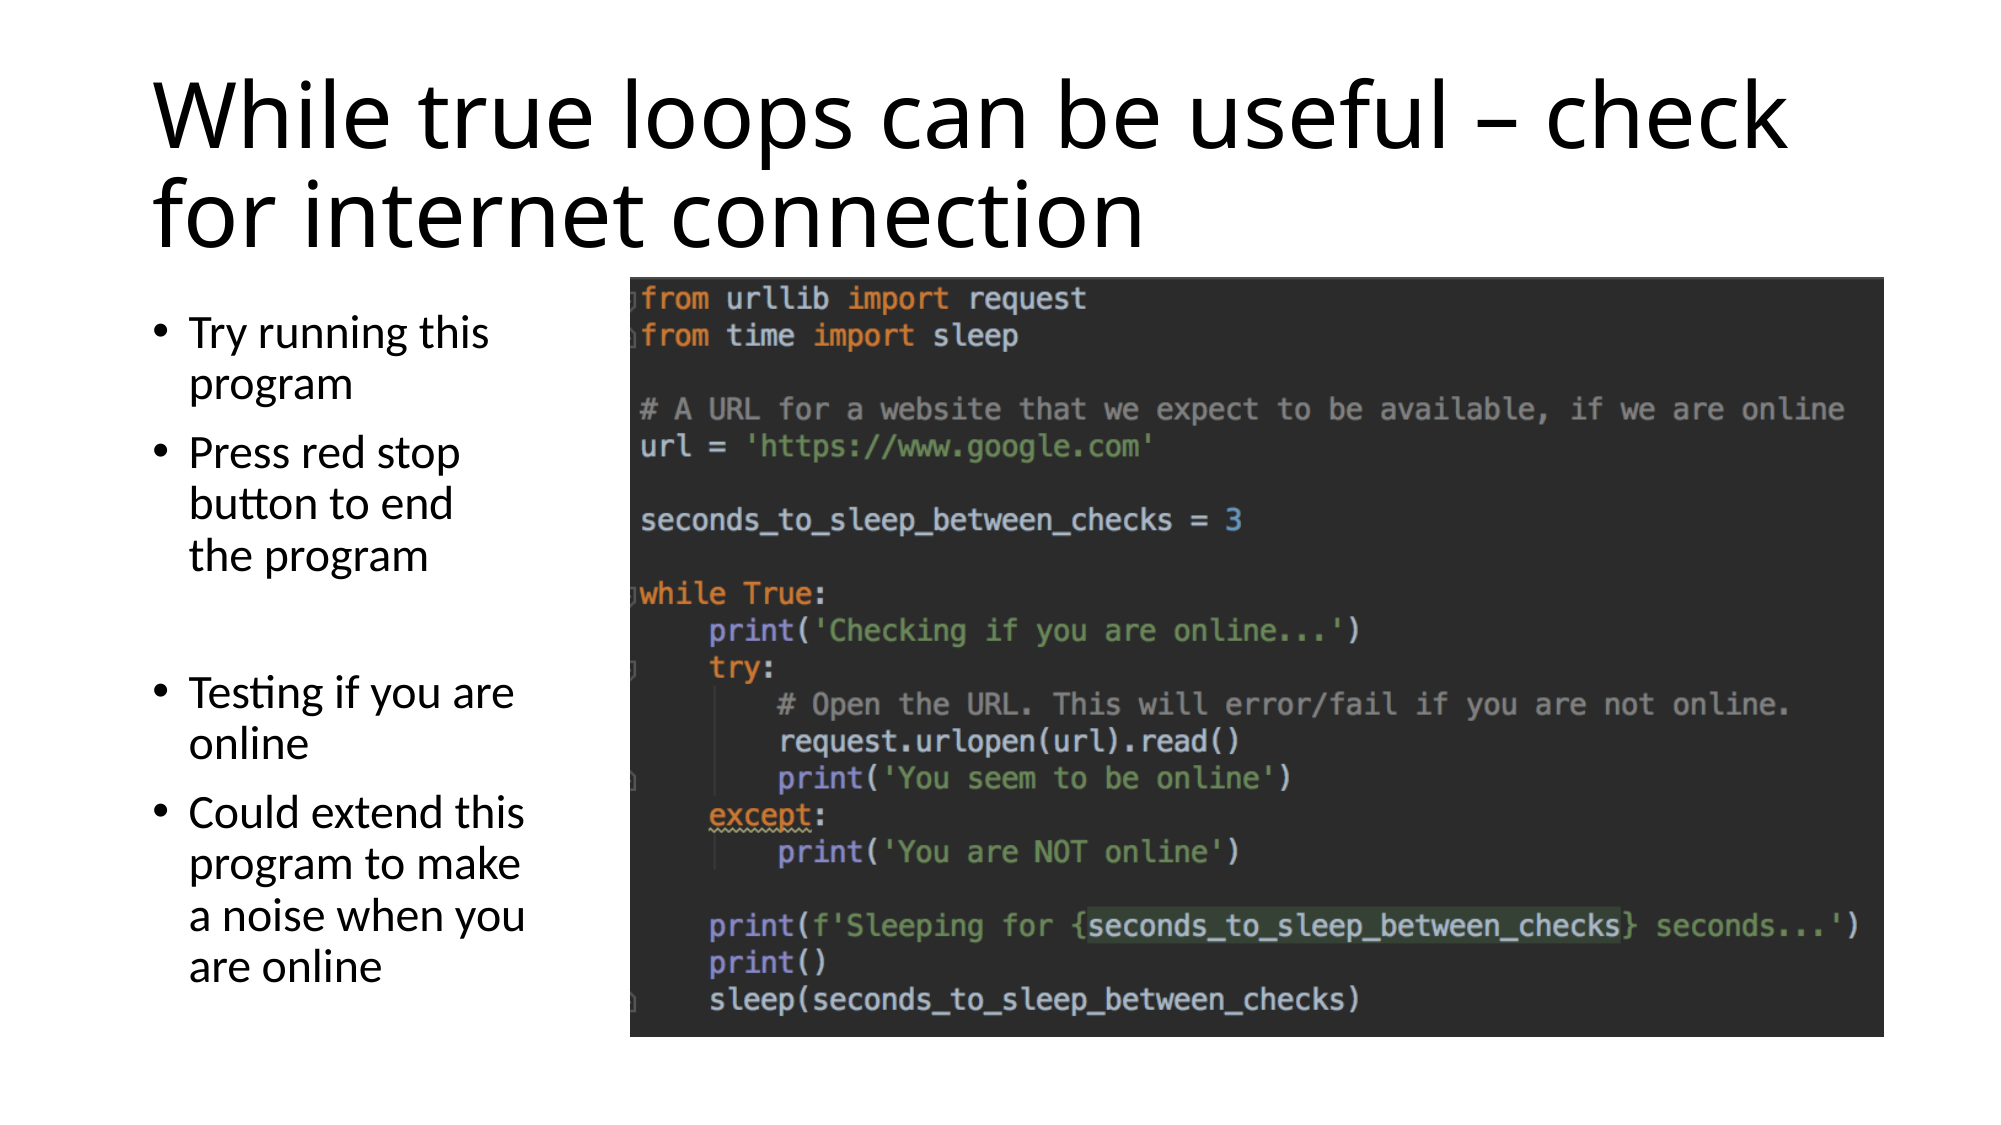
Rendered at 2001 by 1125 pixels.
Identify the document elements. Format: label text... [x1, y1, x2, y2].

list Try running this program Press red stop button to end the program Testing if you are online Could extend this program to make a noise when you are online [137, 299, 545, 1014]
picture [630, 277, 1884, 1037]
title While true loops can be useful – check for internet connection [137, 59, 1863, 278]
